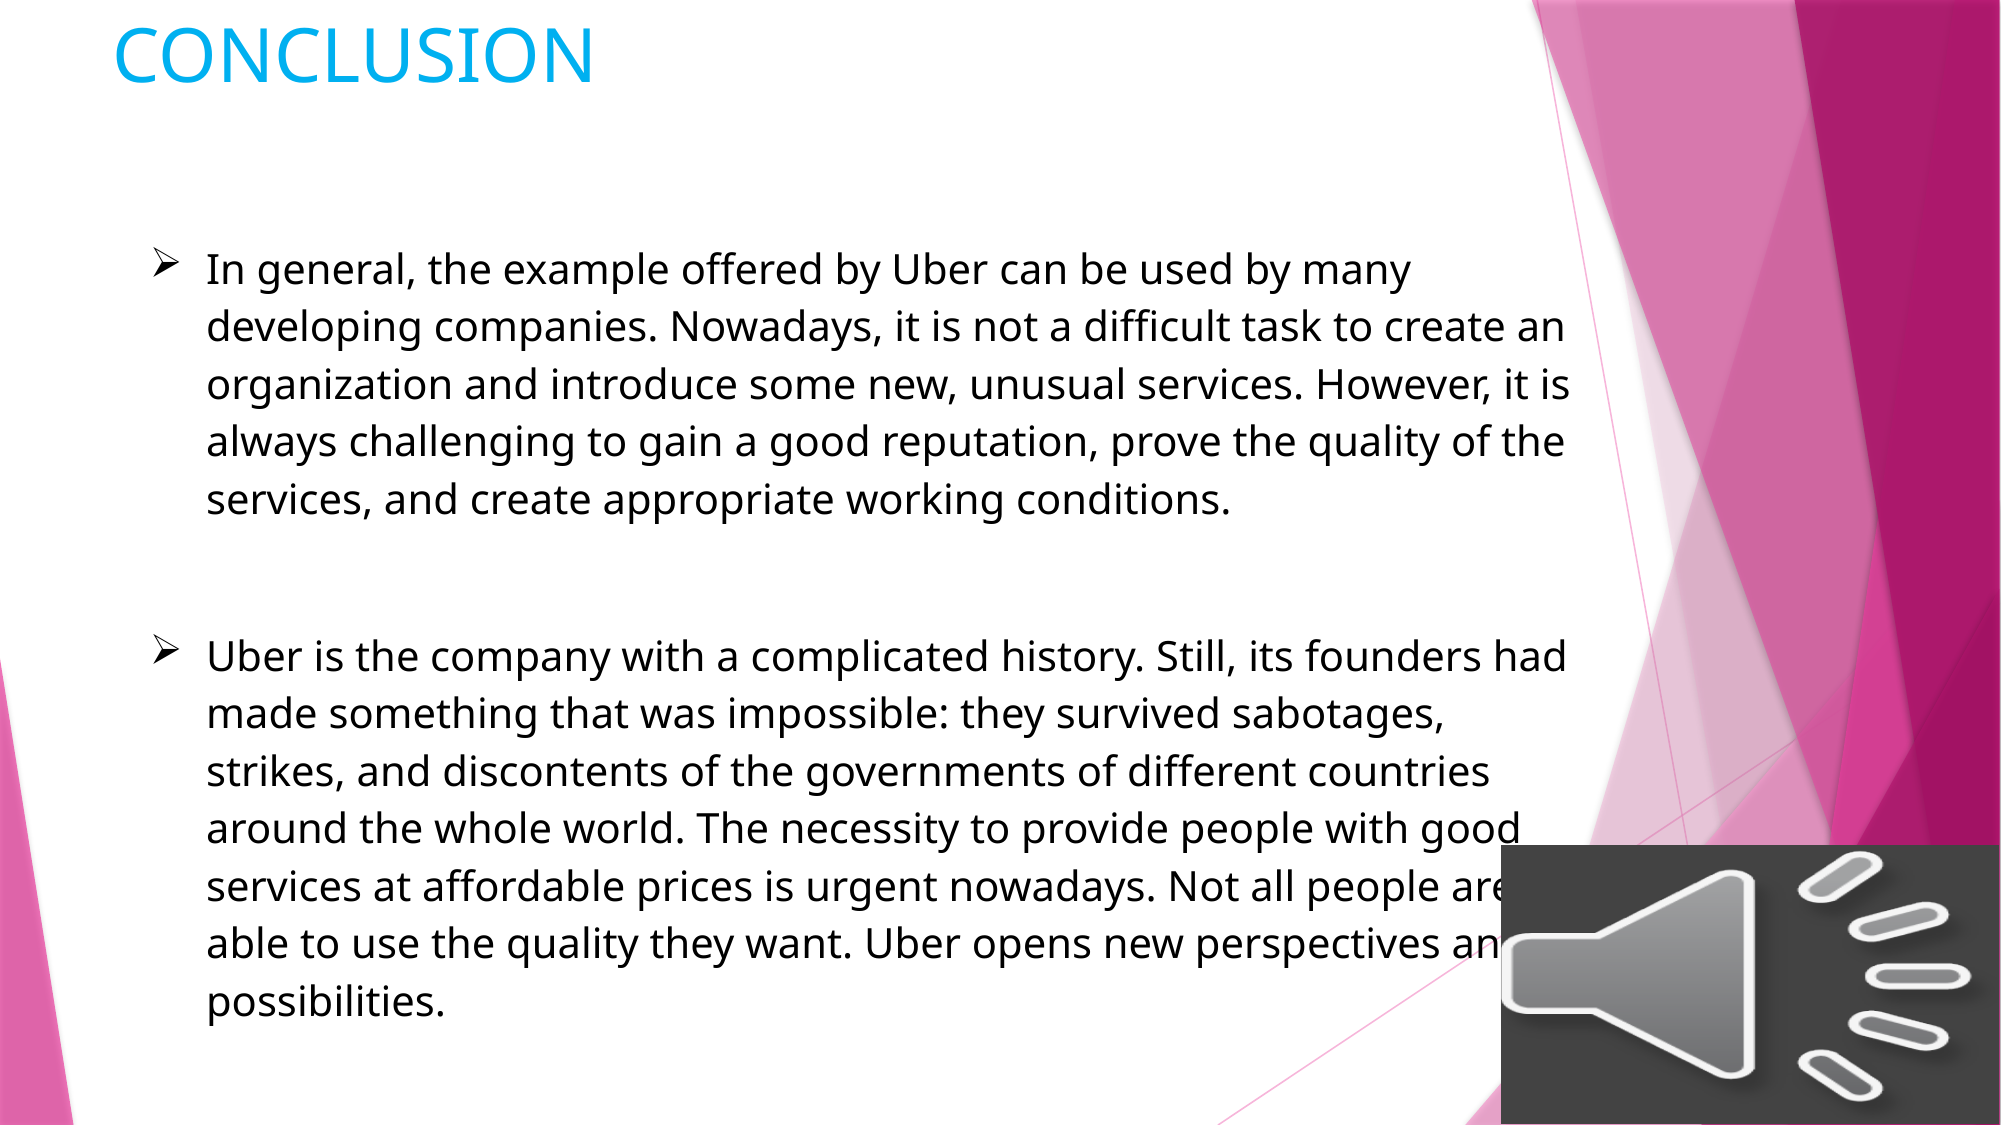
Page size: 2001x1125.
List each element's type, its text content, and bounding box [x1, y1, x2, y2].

picture [1499, 843, 2000, 1125]
text_box CONCLUSION [98, 0, 135, 195]
text_box In general, the example offered by Uber can be used by many developing companies. Nowadays, it is not a difficult task to create an organization and introduce some new, unusual services. However, it is always challenging to gain a good reputation, prove the quality of the services, and create appropriate working conditions. Uber is the company with a complicated history. Still, its founders had made something that was impossible: they survived sabotages, strikes, and discontents of the governments of different countries around the whole world. The necessity to provide people with good services at affordable prices is urgent nowadays. Not all people are able to use the quality they want. Uber opens new perspectives and possibilities. [135, 0, 1587, 1111]
